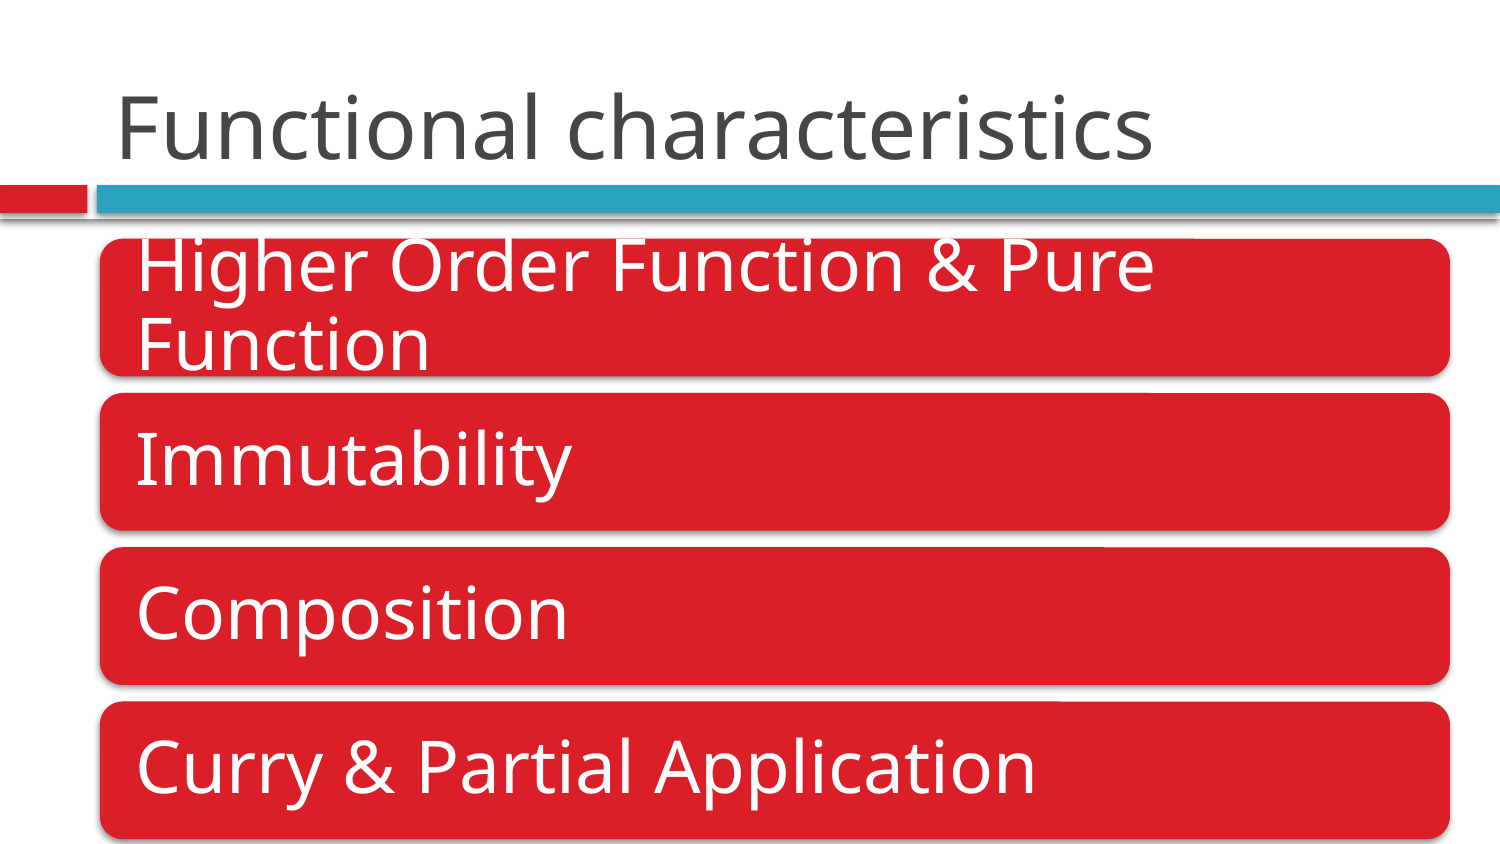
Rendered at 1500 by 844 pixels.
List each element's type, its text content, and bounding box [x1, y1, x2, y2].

title Functional characteristics [99, 19, 1438, 185]
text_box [99, 235, 1451, 843]
